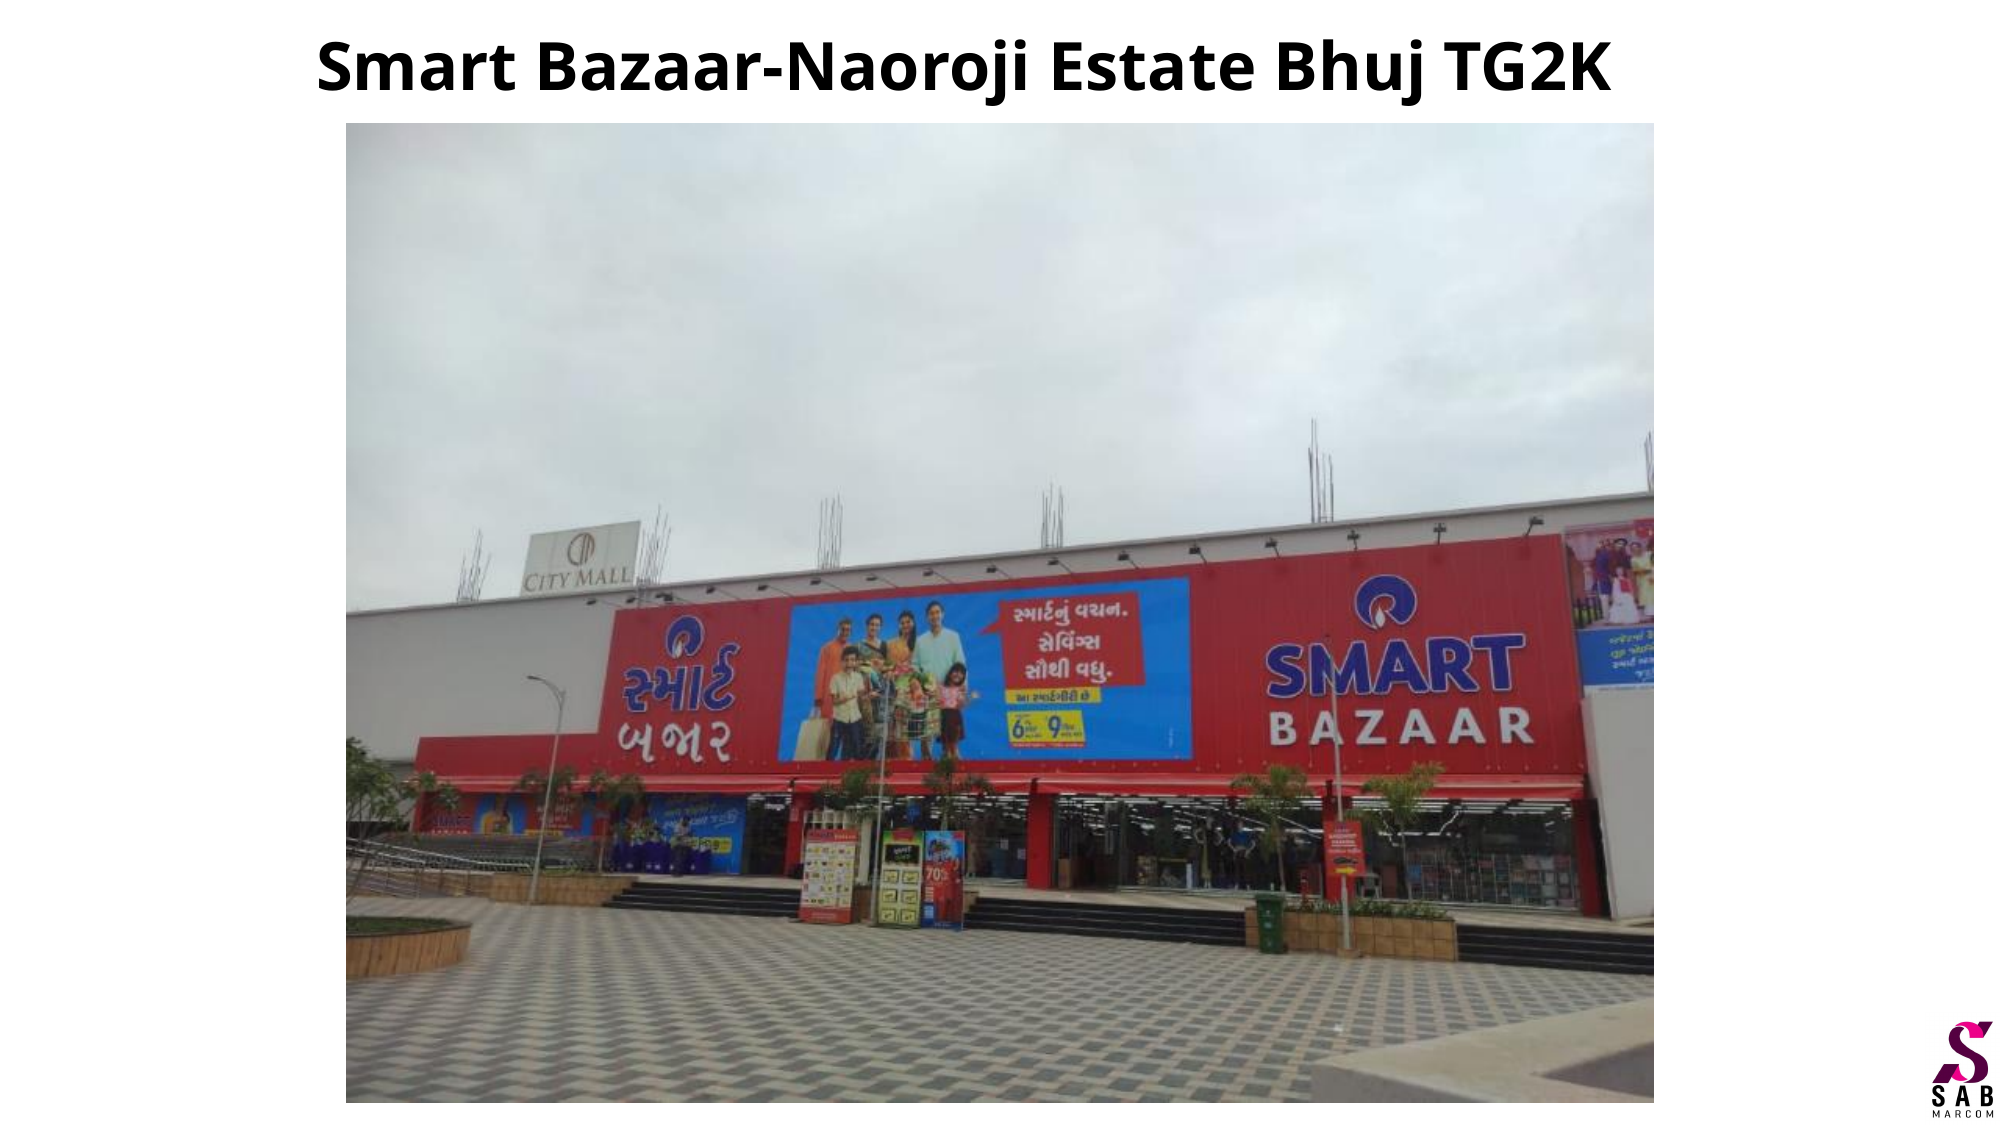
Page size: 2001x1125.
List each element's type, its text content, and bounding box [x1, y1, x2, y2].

picture [1924, 1012, 2000, 1125]
picture [345, 123, 1654, 1103]
text_box Smart Bazaar-Naoroji Estate Bhuj TG2K [301, 16, 2000, 112]
